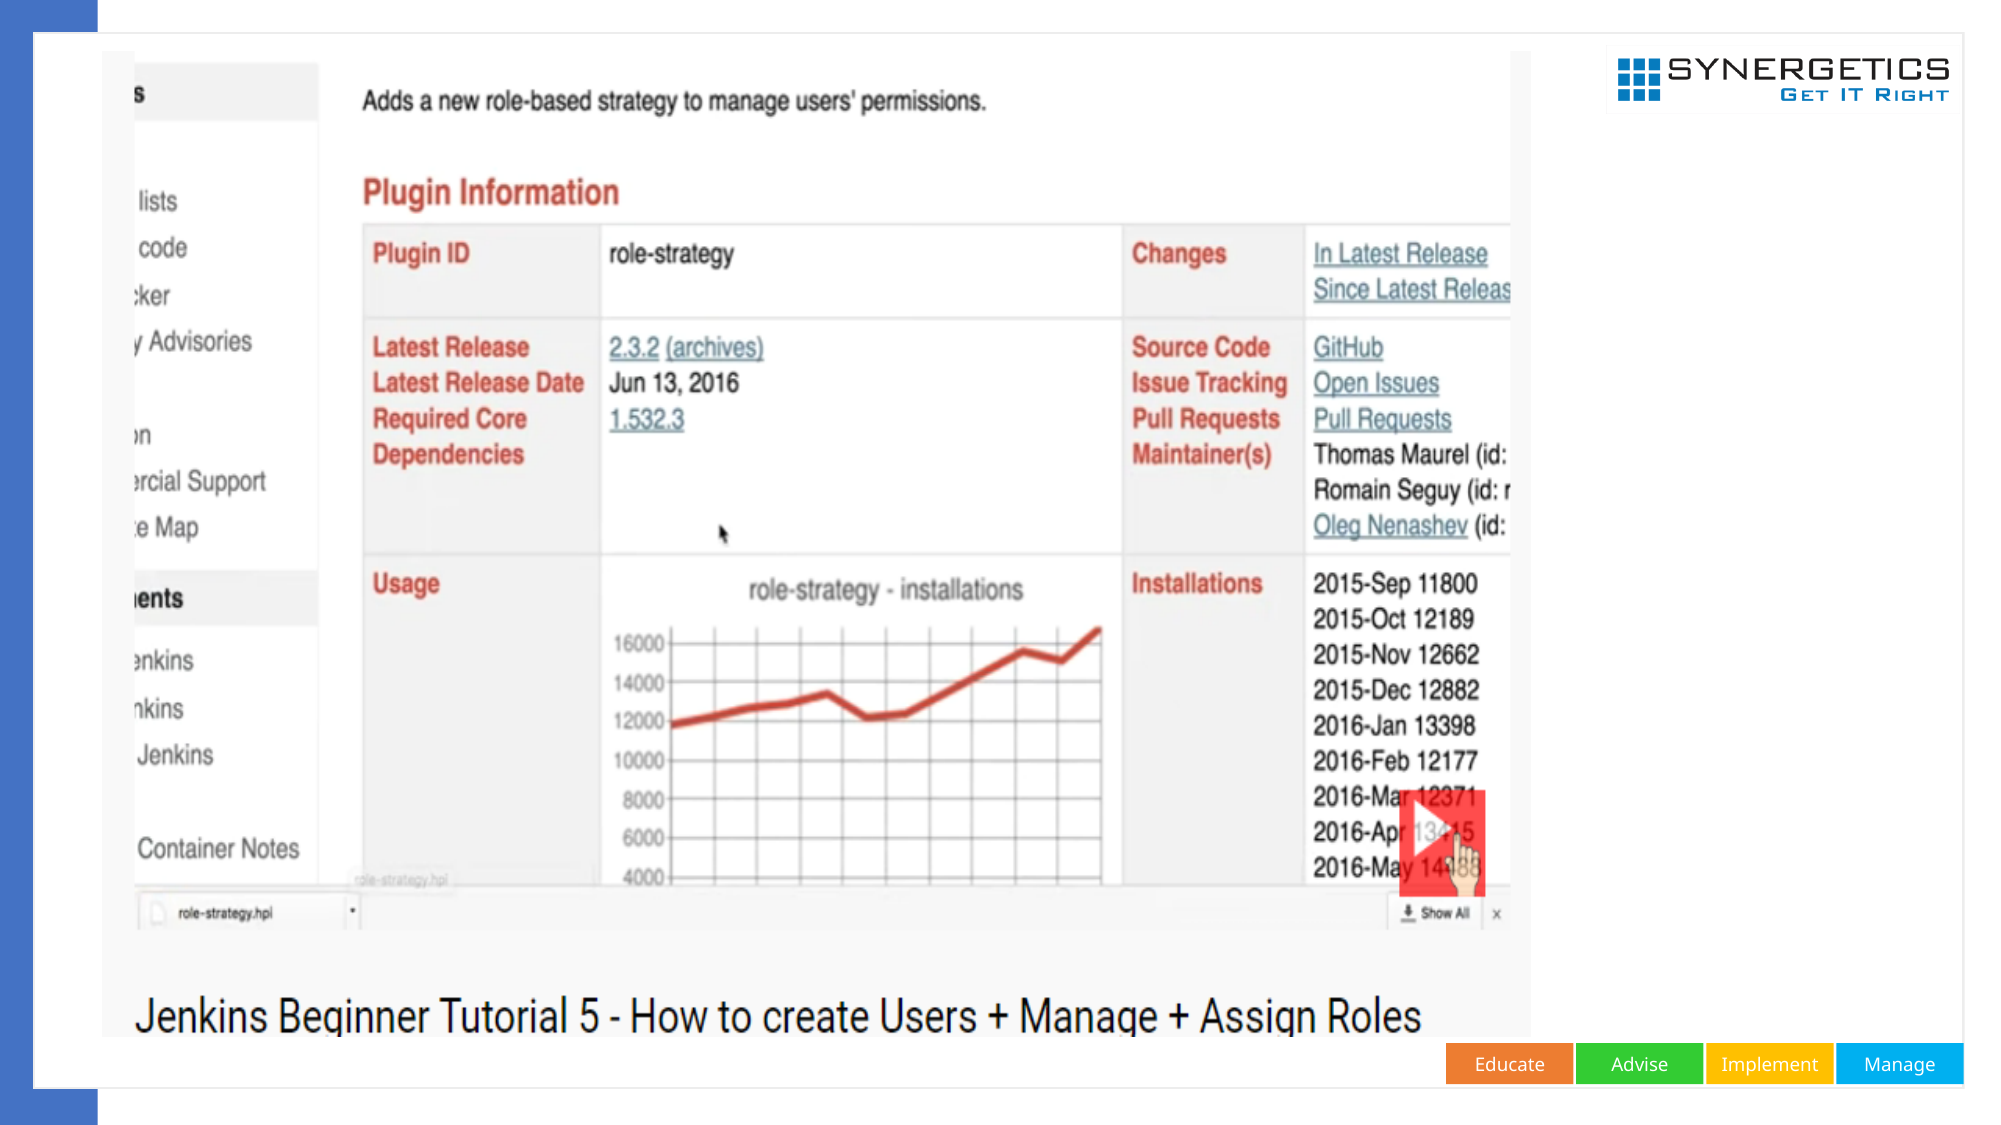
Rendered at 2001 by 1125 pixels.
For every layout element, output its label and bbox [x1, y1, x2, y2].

picture [102, 51, 1531, 1037]
picture [1606, 45, 1960, 114]
text_box [110, 862, 321, 951]
